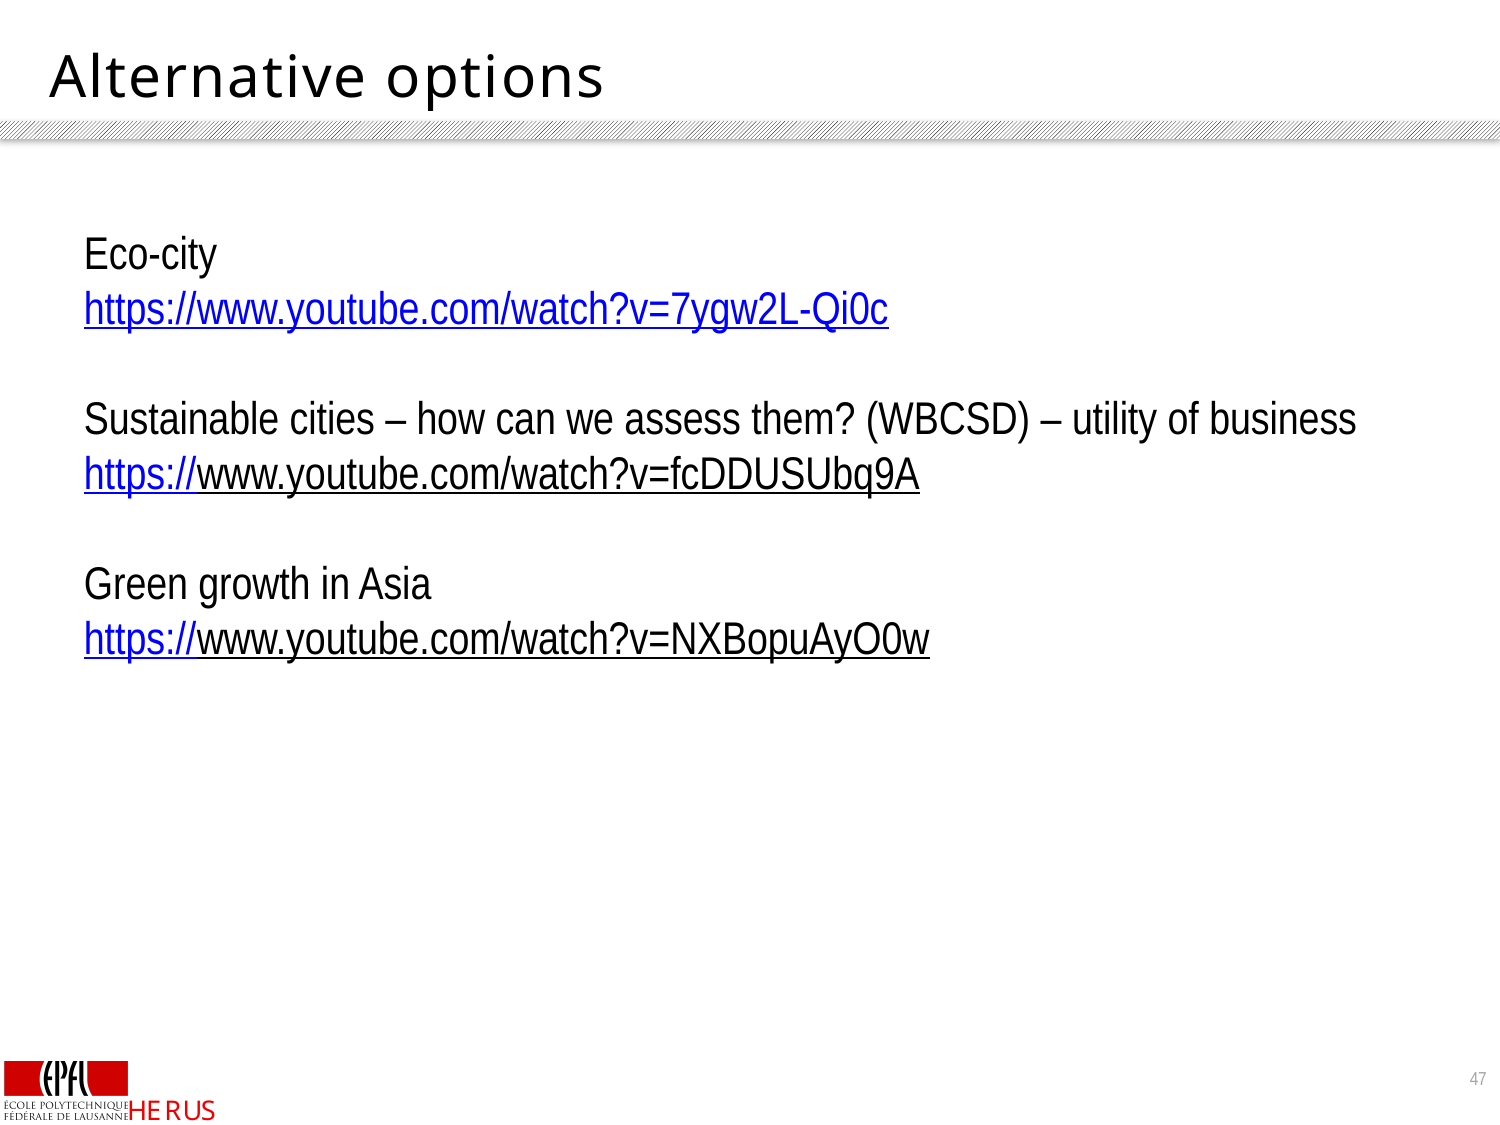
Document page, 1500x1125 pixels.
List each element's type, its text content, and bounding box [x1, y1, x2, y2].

title Alternative options [35, 32, 1385, 135]
picture [4, 1061, 128, 1120]
list Eco-city https://www.youtube.com/watch?v=7ygw2L-Qi0c Sustainable cities – how can we assess them? (WBCSD) – utility of business https://www.youtube.com/watch?v=fcDDUSUbq9A Green growth in Asia https://www.youtube.com/watch?v=NXBopuAyO0w [48, 223, 1399, 982]
